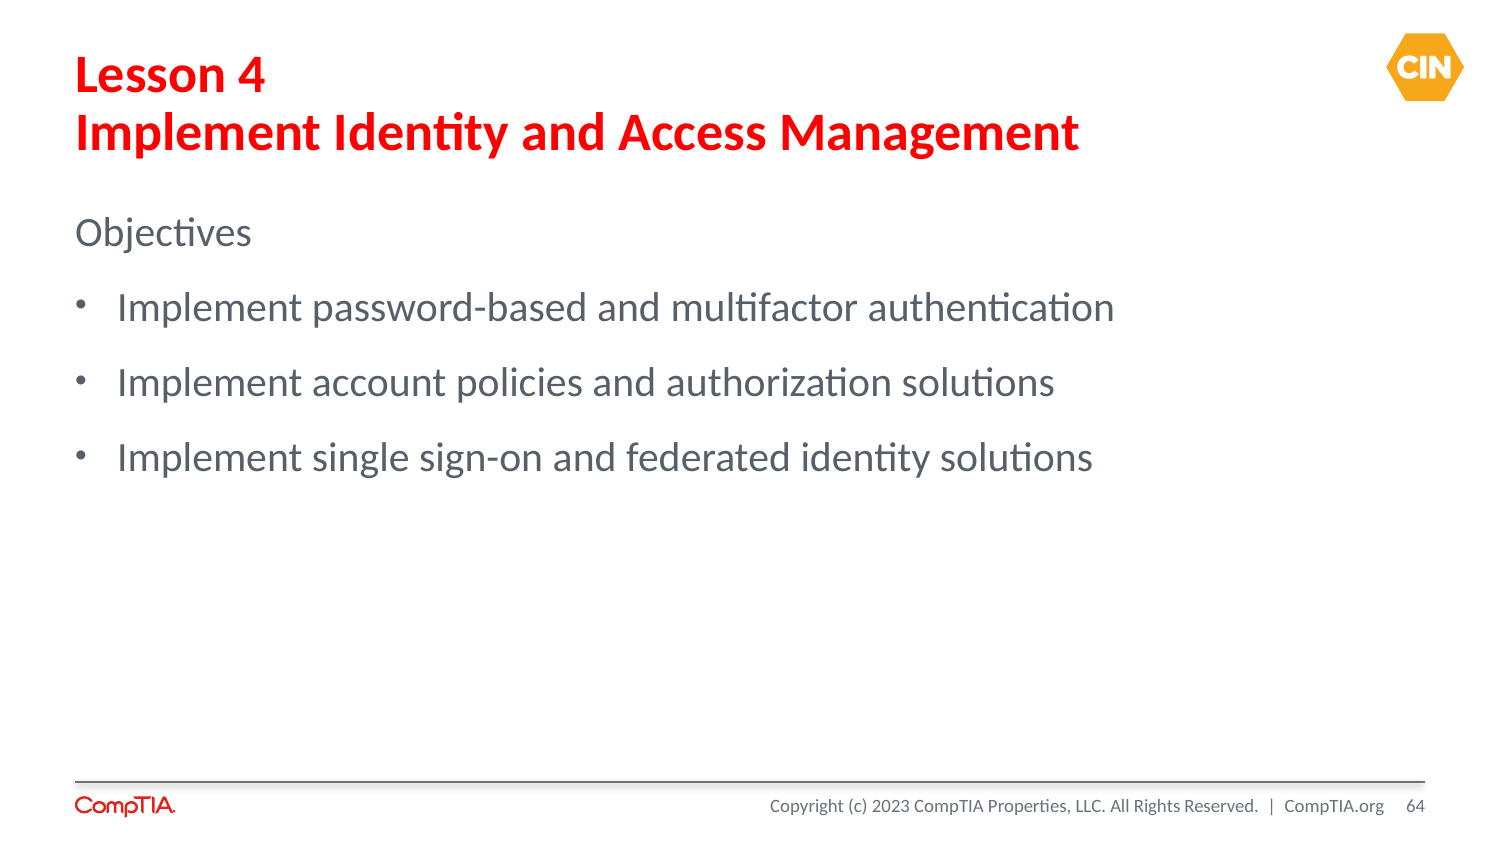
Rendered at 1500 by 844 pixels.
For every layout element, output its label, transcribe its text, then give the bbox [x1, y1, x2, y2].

picture [1373, 16, 1477, 120]
title Lesson 4 Implement Identity and Access Management [75, 33, 1425, 175]
slide_number 64 [1384, 782, 1425, 827]
list Objectives Implement password-based and multifactor authentication Implement account policies and authorization solutions Implement single sign-on and federated identity solutions [75, 196, 1425, 754]
